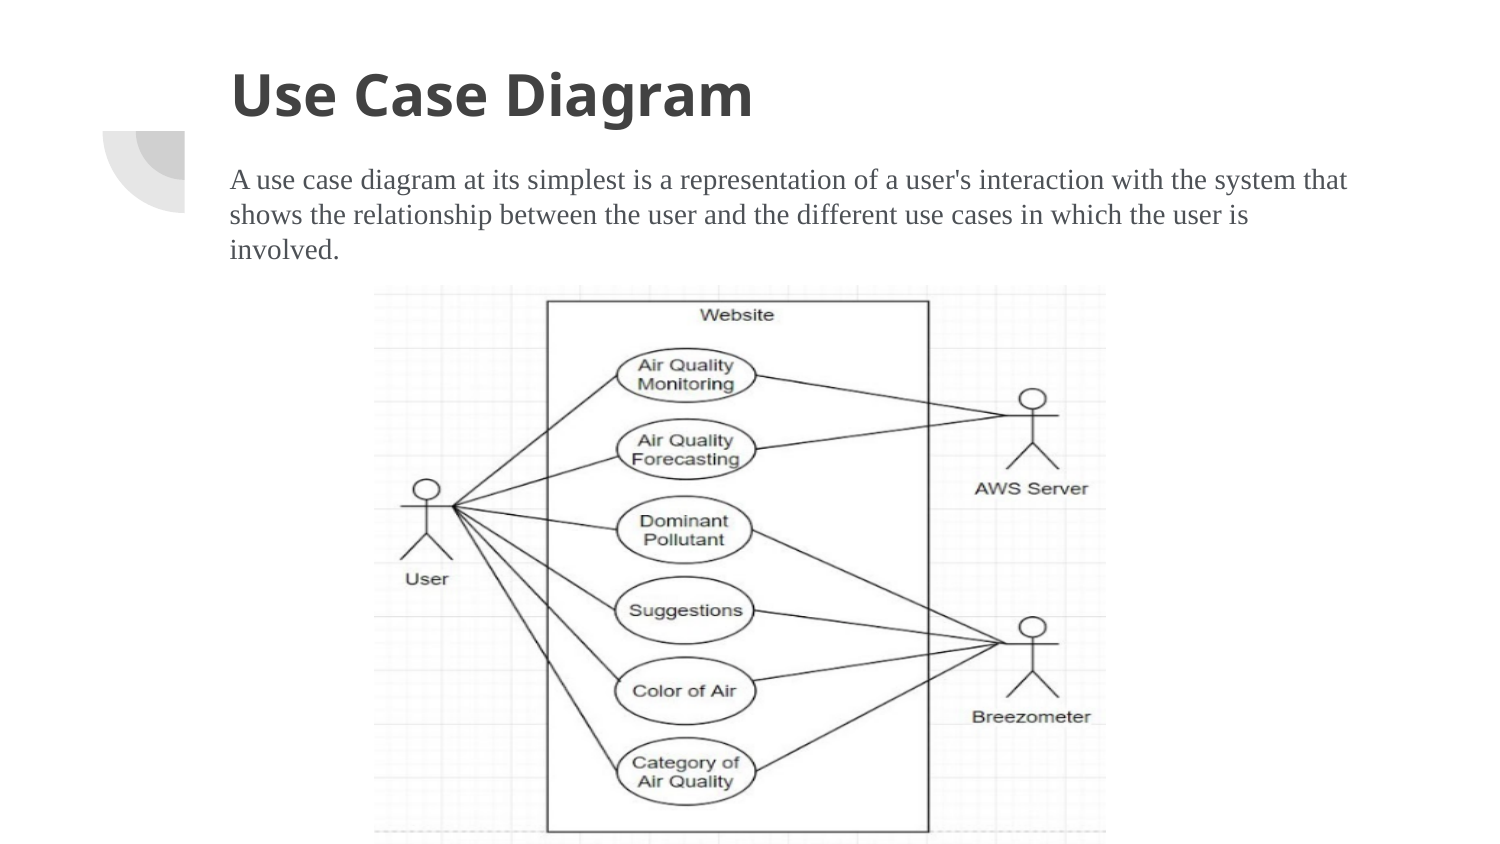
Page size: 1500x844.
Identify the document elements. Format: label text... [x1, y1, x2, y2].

text_box A use case diagram at its simplest is a representation of a user's interaction with the system that shows the relationship between the user and the different use cases in which the user is involved. [214, 145, 1370, 261]
title Use Case Diagram [215, 43, 1369, 132]
picture [373, 284, 1106, 844]
